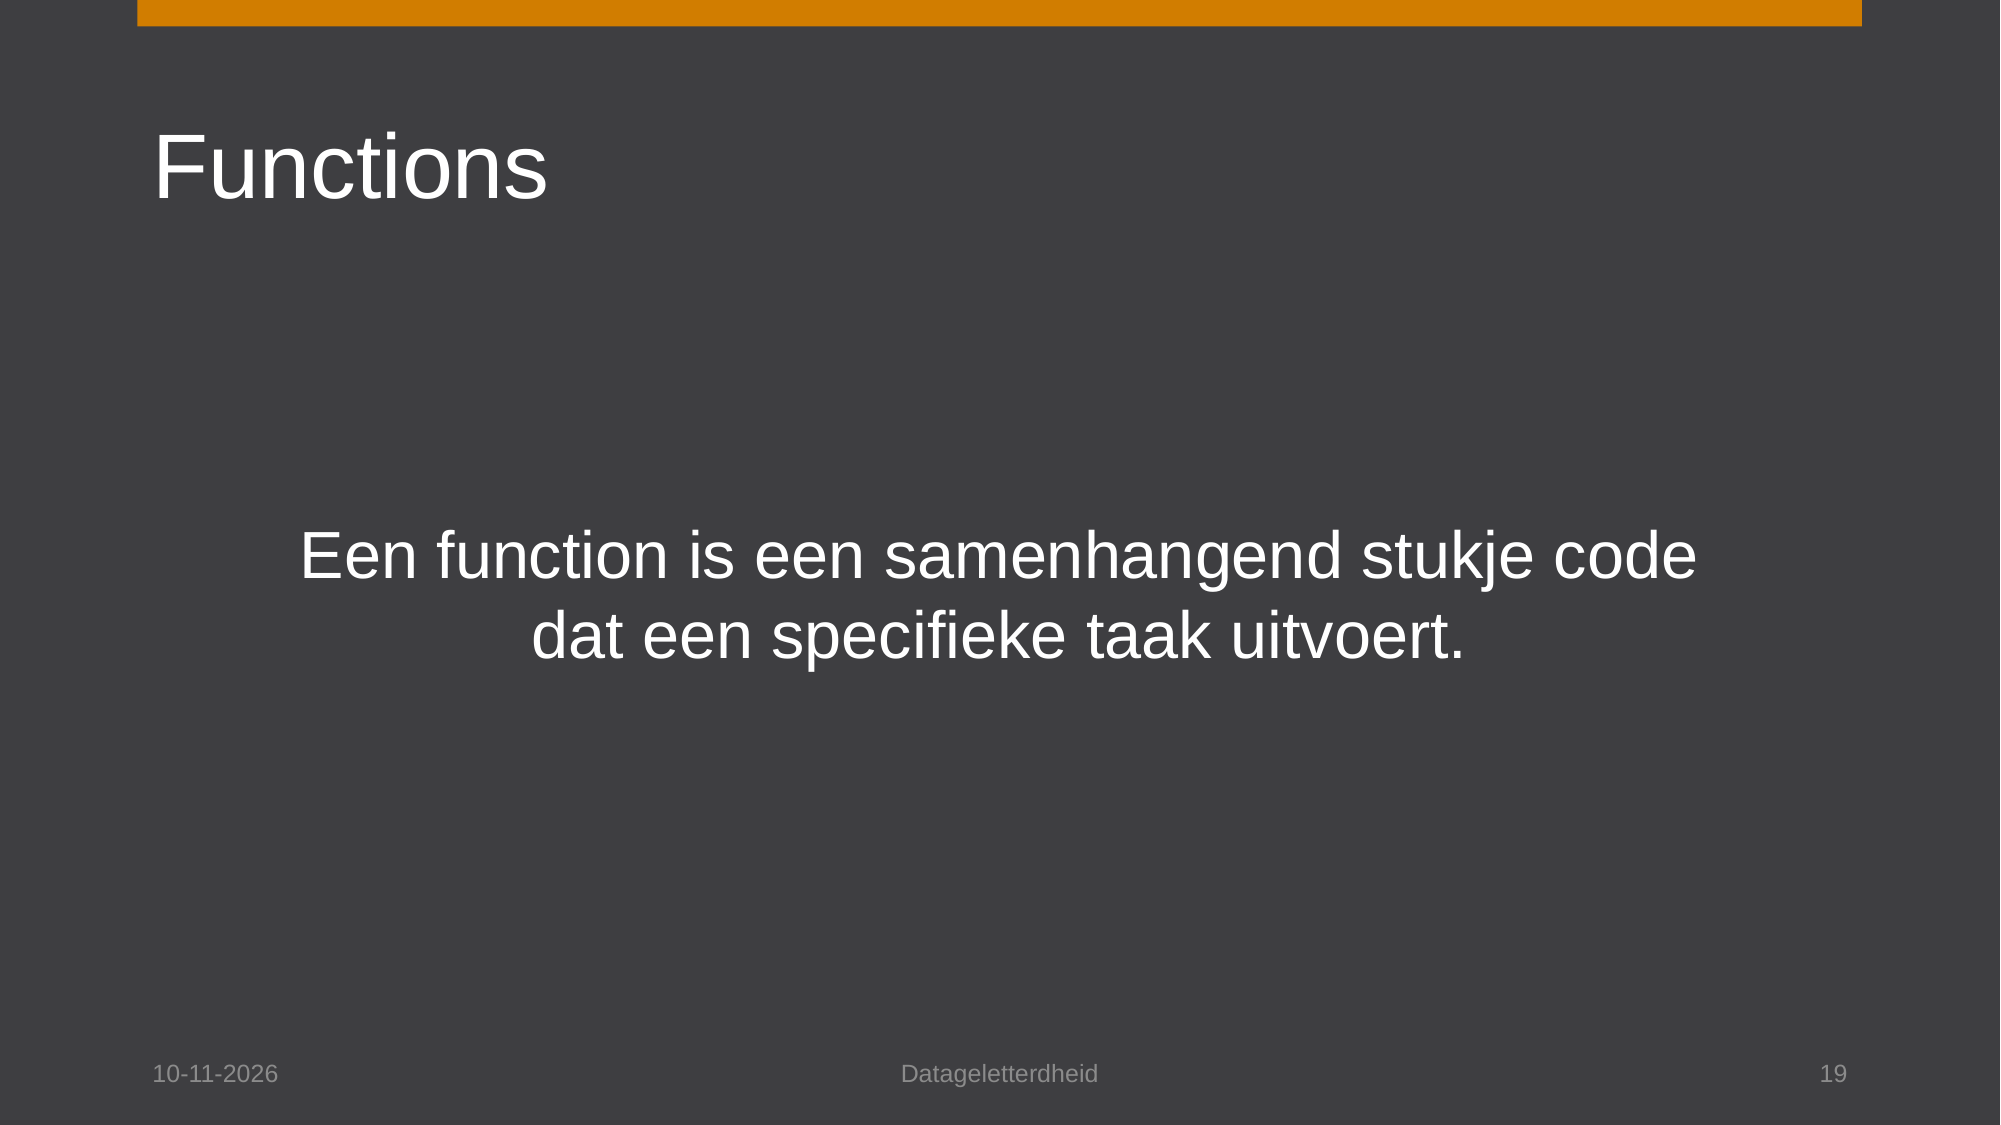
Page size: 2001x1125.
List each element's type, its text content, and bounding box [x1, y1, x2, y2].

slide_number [137, 1042, 588, 1103]
footer Datageletterdheid [662, 1042, 1338, 1103]
text_box Een function is een samenhangend stukje code dat een specifieke taak uitvoert. [239, 504, 1760, 680]
slide_number 19 [1412, 1042, 1863, 1103]
title Functions [137, 59, 1863, 278]
